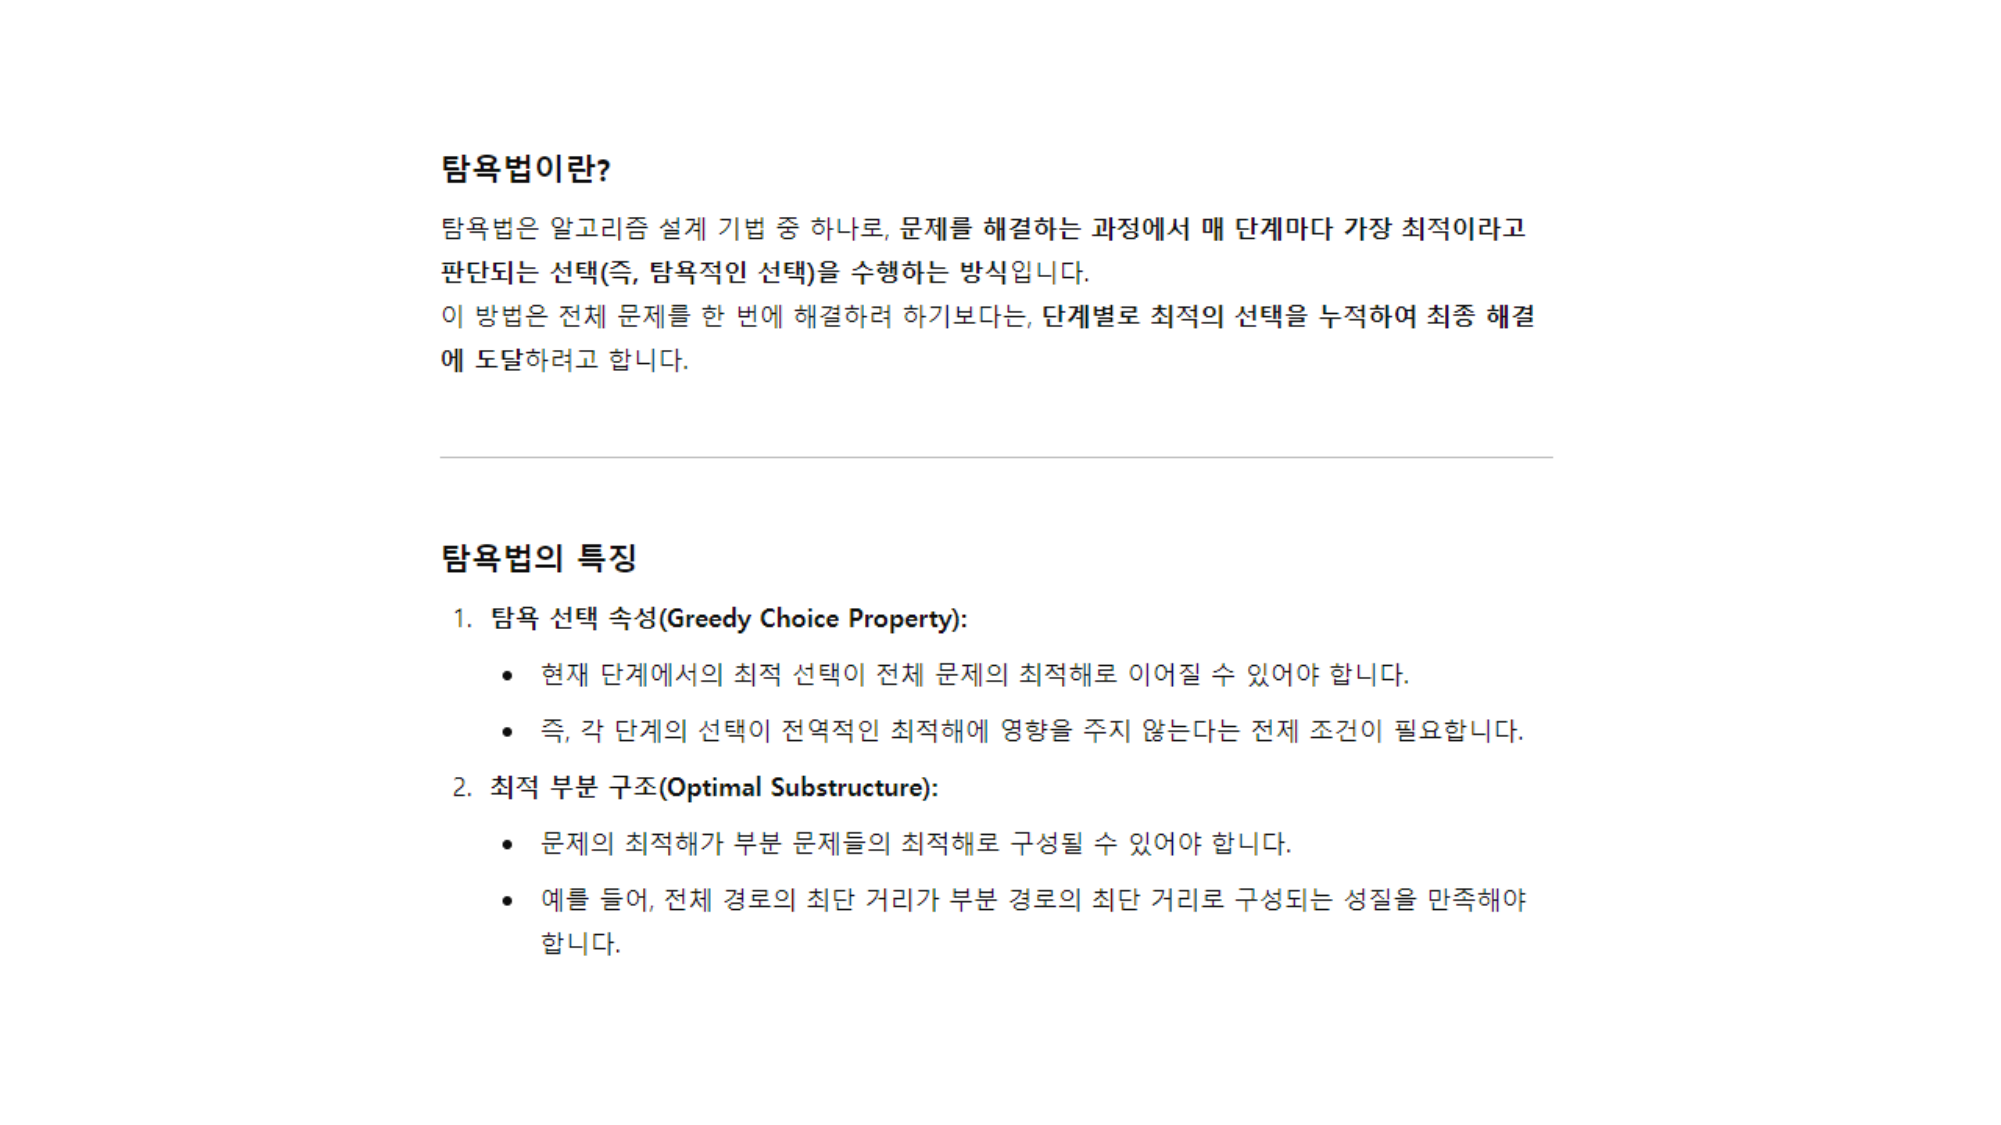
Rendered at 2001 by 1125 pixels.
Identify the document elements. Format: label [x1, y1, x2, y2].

picture [420, 119, 1580, 1006]
